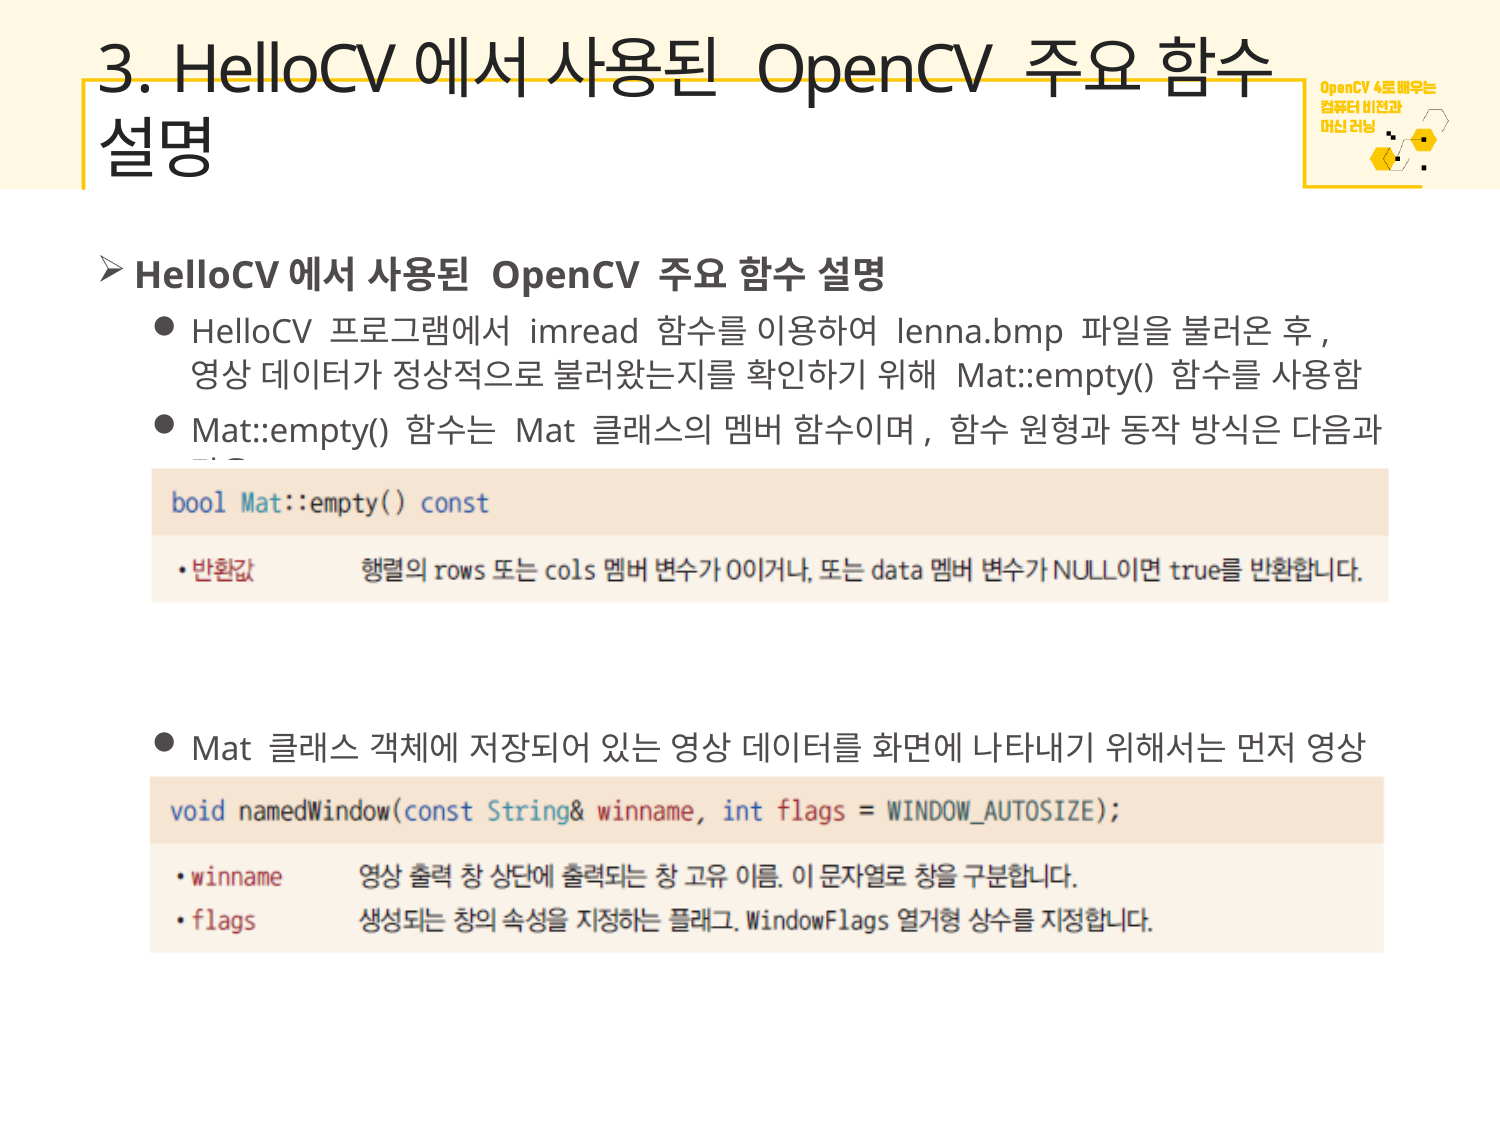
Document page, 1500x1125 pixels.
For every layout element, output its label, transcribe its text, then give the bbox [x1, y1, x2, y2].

title 3. HelloCV에서 사용된 OpenCV 주요 함수 설명 [82, 61, 1413, 193]
list HelloCV에서 사용된 OpenCV 주요 함수 설명 HelloCV 프로그램에서 imread 함수를 이용하여 lenna.bmp 파일을 불러온 후, 영상 데이터가 정상적으로 불러왔는지를 확인하기 위해 Mat::empty() 함수를 사용함 Mat::empty() 함수는 Mat 클래스의 멤버 함수이며, 함수 원형과 동작 방식은 다음과 같음 Mat 클래스 객체에 저장되어 있는 영상 데이터를 화면에 나타내기 위해서는 먼저 영상 출력을 위한 빈 창을 생성해야 함 이때 사용하는 함수가 namedWindow()이며, 이 함수의 원형은 다음과 같음 [81, 239, 1412, 1054]
picture [0, 0, 1500, 1125]
